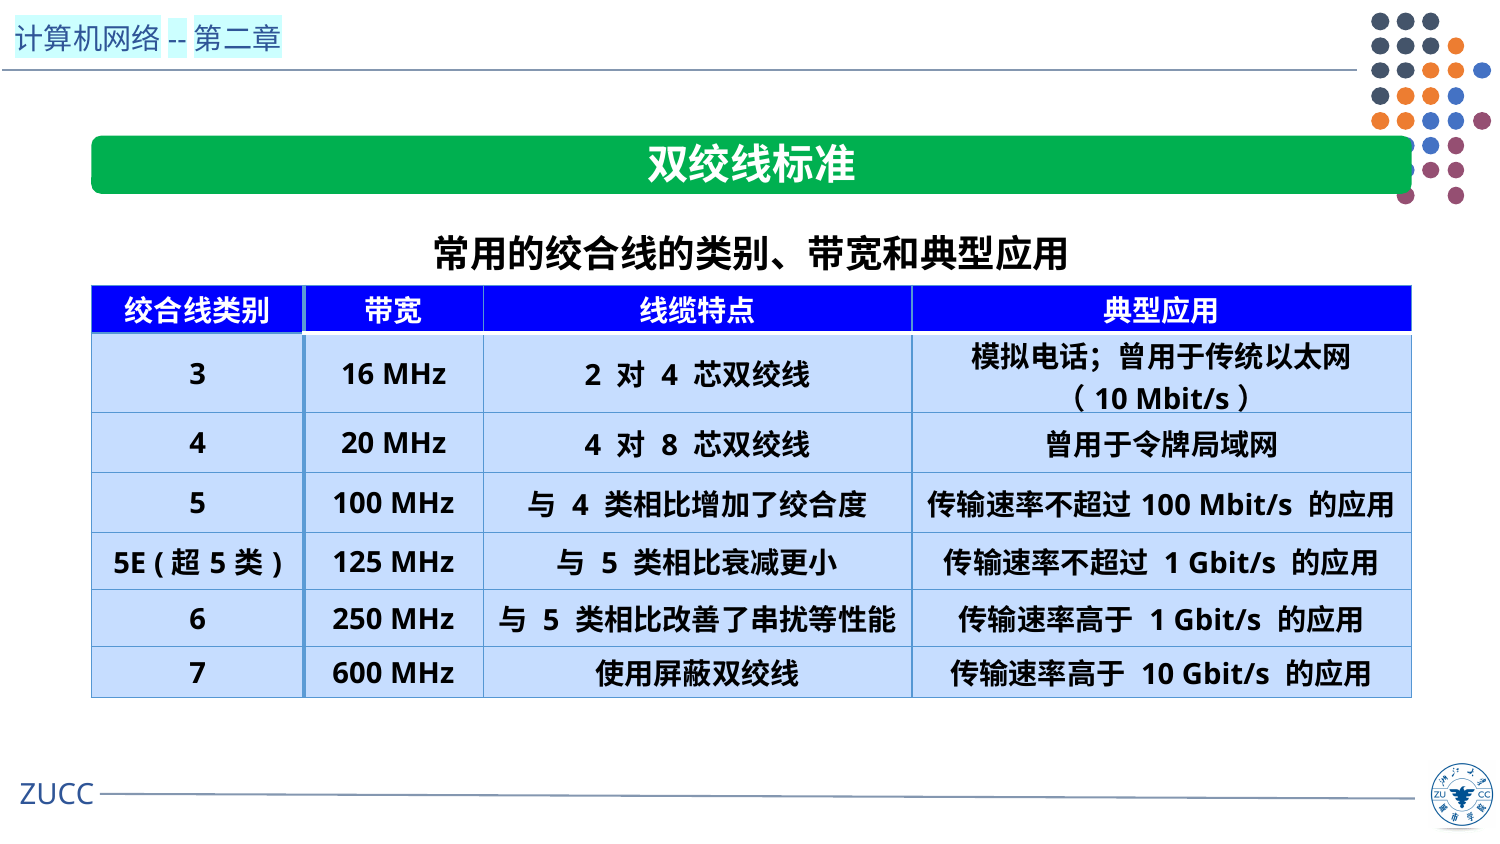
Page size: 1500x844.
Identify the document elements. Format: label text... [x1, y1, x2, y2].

picture [1415, 750, 1500, 837]
table_cell 传输速率不超过 1 Gbit/s 的应用 [913, 533, 1411, 589]
table_cell 3 [92, 334, 302, 412]
table_cell 与 5 类相比衰减更小 [484, 533, 911, 589]
text_box [871, 135, 1412, 194]
table_cell 曾用于令牌局域网 [913, 413, 1411, 472]
table_cell 125 MHz [306, 533, 483, 589]
table_cell 使用屏蔽双绞线 [484, 647, 911, 697]
table_cell 4 对 8 芯双绞线 [484, 413, 911, 472]
table_cell 16 MHz [306, 335, 483, 412]
table_cell 6 [92, 590, 302, 646]
table_cell 传输速率不超过100 Mbit/s 的应用 [913, 473, 1411, 532]
table_cell 5 [92, 473, 302, 532]
table_header 典型应用 [913, 286, 1411, 331]
text_box 常用的绞合线的类别、带宽和典型应用 [417, 222, 1086, 283]
table_cell 与 5 类相比改善了串扰等性能 [484, 590, 911, 646]
table_cell 传输速率高于 1 Gbit/s 的应用 [913, 590, 1411, 646]
text_box [91, 135, 632, 194]
table_cell 2 对 4 芯双绞线 [484, 335, 911, 412]
table_cell 模拟电话；曾用于传统以太网 （10 Mbit/s） [913, 335, 1411, 412]
table_cell 100 MHz [306, 473, 483, 532]
table_header 带宽 [306, 286, 483, 331]
text_box 双绞线标准 [632, 130, 871, 195]
table_cell 4 [92, 413, 302, 472]
table_cell 600 MHz [306, 647, 483, 697]
table_cell 与 4 类相比增加了绞合度 [484, 473, 911, 532]
table_cell 传输速率高于 10 Gbit/s 的应用 [913, 647, 1411, 697]
table_cell 20 MHz [306, 413, 483, 472]
table_cell 7 [92, 647, 302, 697]
table_cell 250 MHz [306, 590, 483, 646]
table_header 线缆特点 [484, 286, 911, 331]
table_cell 5E (超5类) [92, 533, 302, 589]
table_header 绞合线类别 [92, 286, 302, 332]
